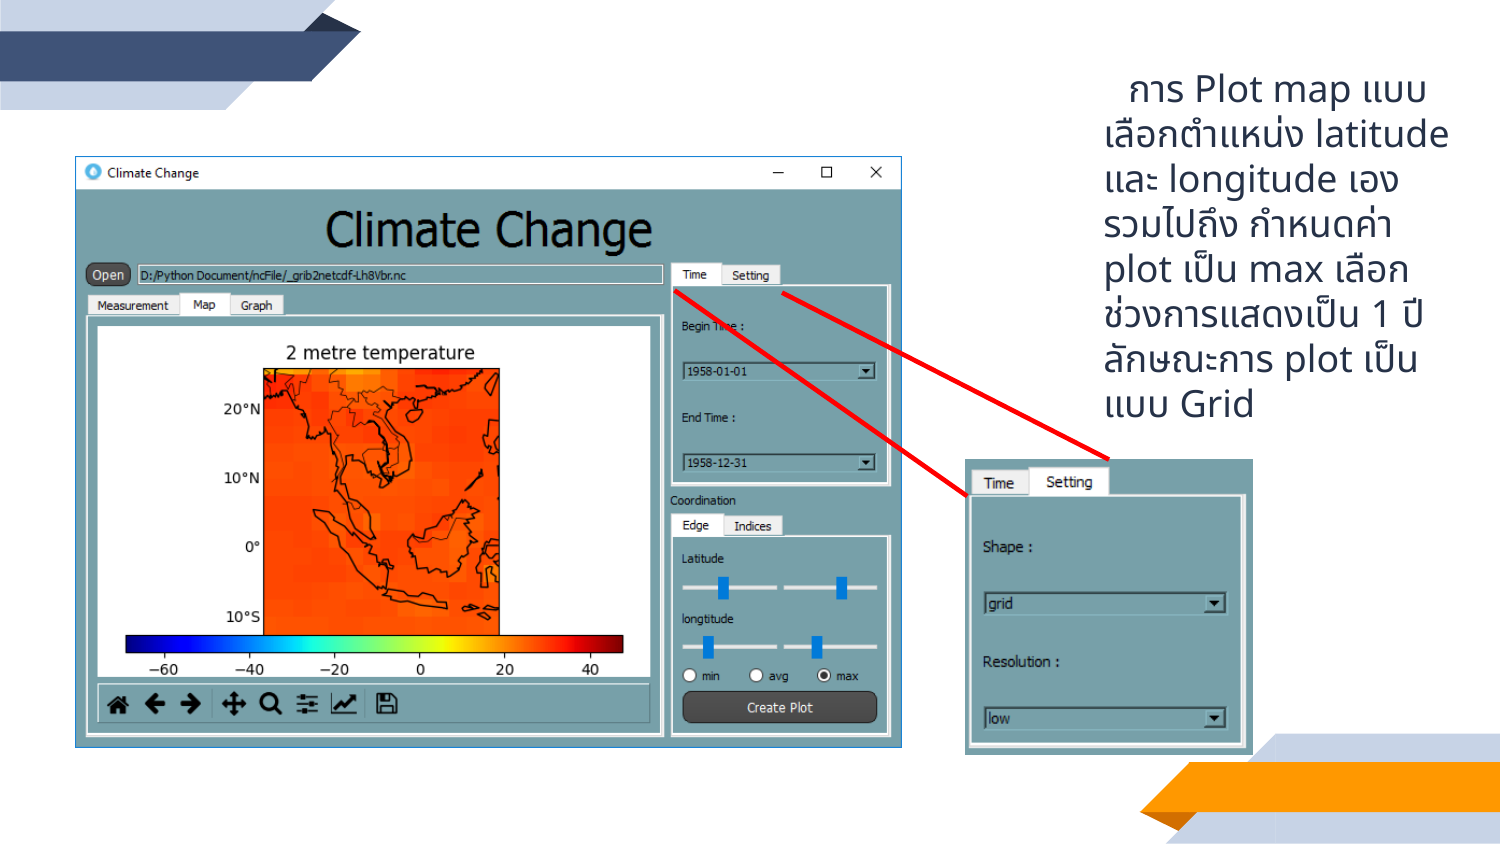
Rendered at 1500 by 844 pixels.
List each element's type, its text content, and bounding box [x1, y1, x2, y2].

picture [75, 156, 902, 749]
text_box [781, 292, 1110, 460]
picture [965, 459, 1253, 755]
list การ Plot map แบบเลือกตำแหน่ง latitude และ longitude เอง รวมไปถึง กำหนดค่า plot เป็น max เลือกช่วงการแสดงเป็น 1 ปี ลักษณะการ plot เป็นแบบ Grid [1088, 49, 1466, 460]
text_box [674, 290, 968, 497]
